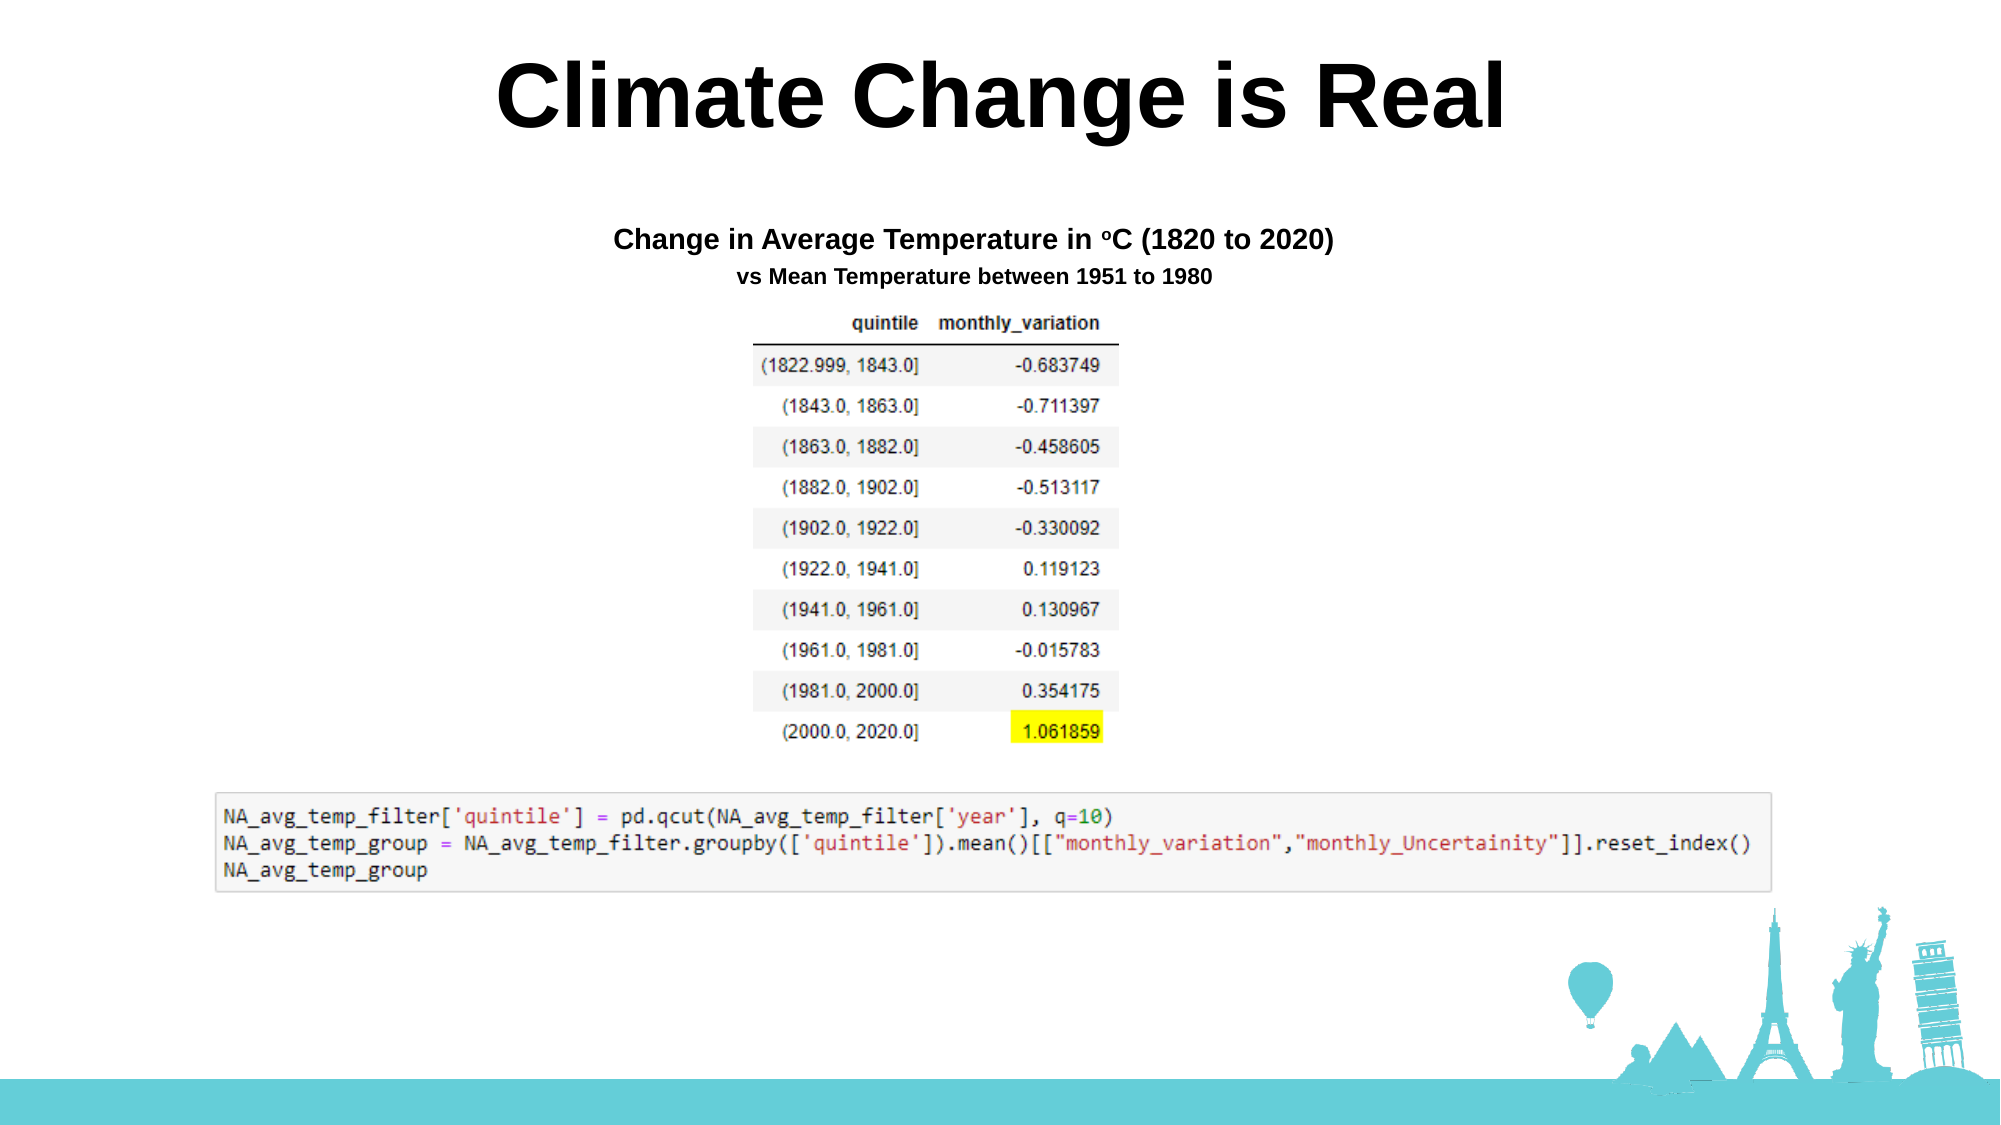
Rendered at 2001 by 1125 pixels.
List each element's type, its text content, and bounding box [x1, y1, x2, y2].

picture [209, 792, 1774, 896]
text_box Change in Average Temperature in oC (1820 to 2020) vs Mean Temperature between 1951 to 1980 [598, 212, 1350, 298]
picture [1899, 940, 1990, 1086]
picture [1568, 962, 1727, 1096]
picture [1830, 906, 1893, 1083]
list Climate Change is Real [53, 38, 1952, 157]
picture [1733, 908, 1816, 1083]
picture [752, 308, 1119, 763]
